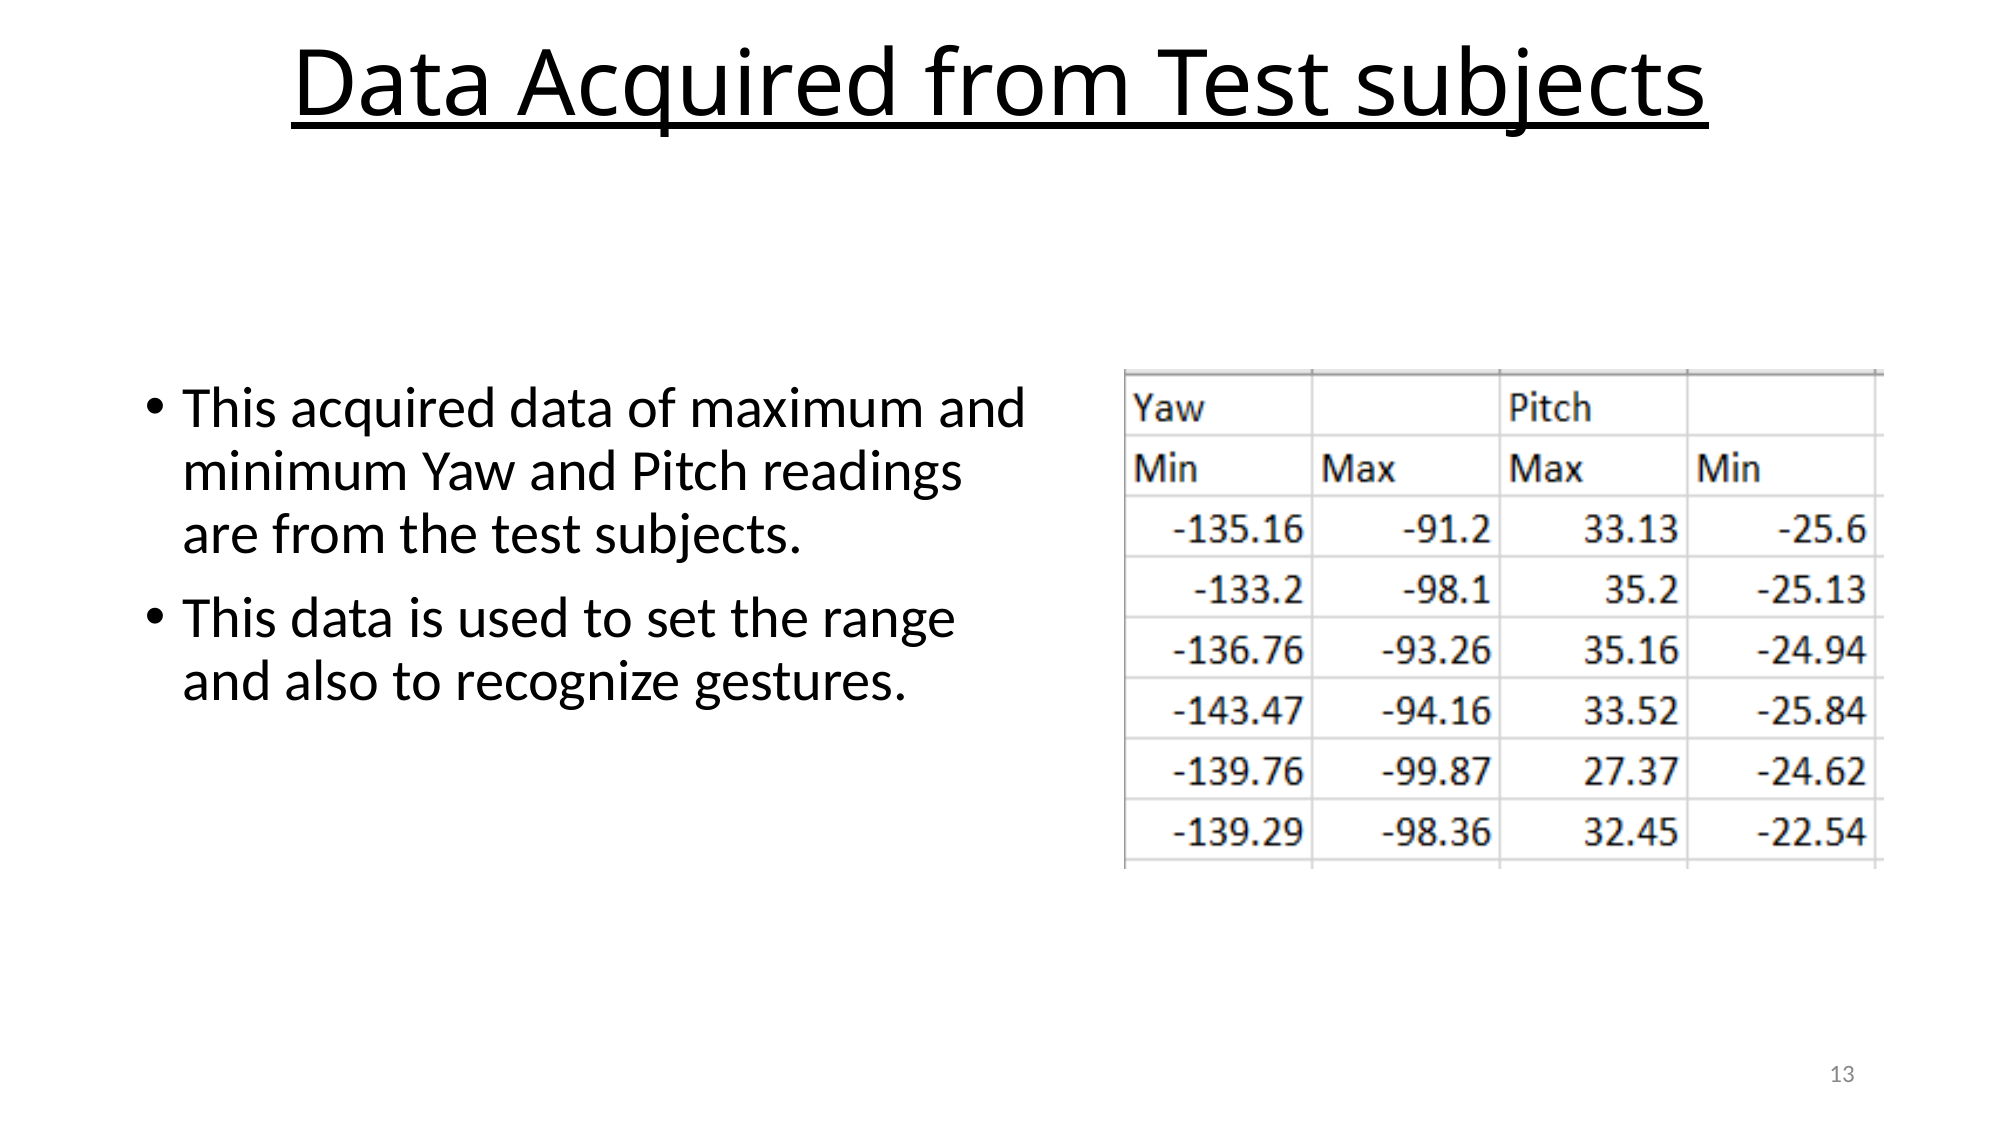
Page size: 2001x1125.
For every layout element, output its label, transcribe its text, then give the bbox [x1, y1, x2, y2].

picture [1124, 369, 1885, 869]
slide_number 13 [1818, 1050, 1863, 1096]
list This acquired data of maximum and minimum Yaw and Pitch readings are from the test subjects. This data is used to set the range and also to recognize gestures. [136, 369, 1037, 922]
title Data Acquired from Test subjects [0, 0, 2000, 172]
